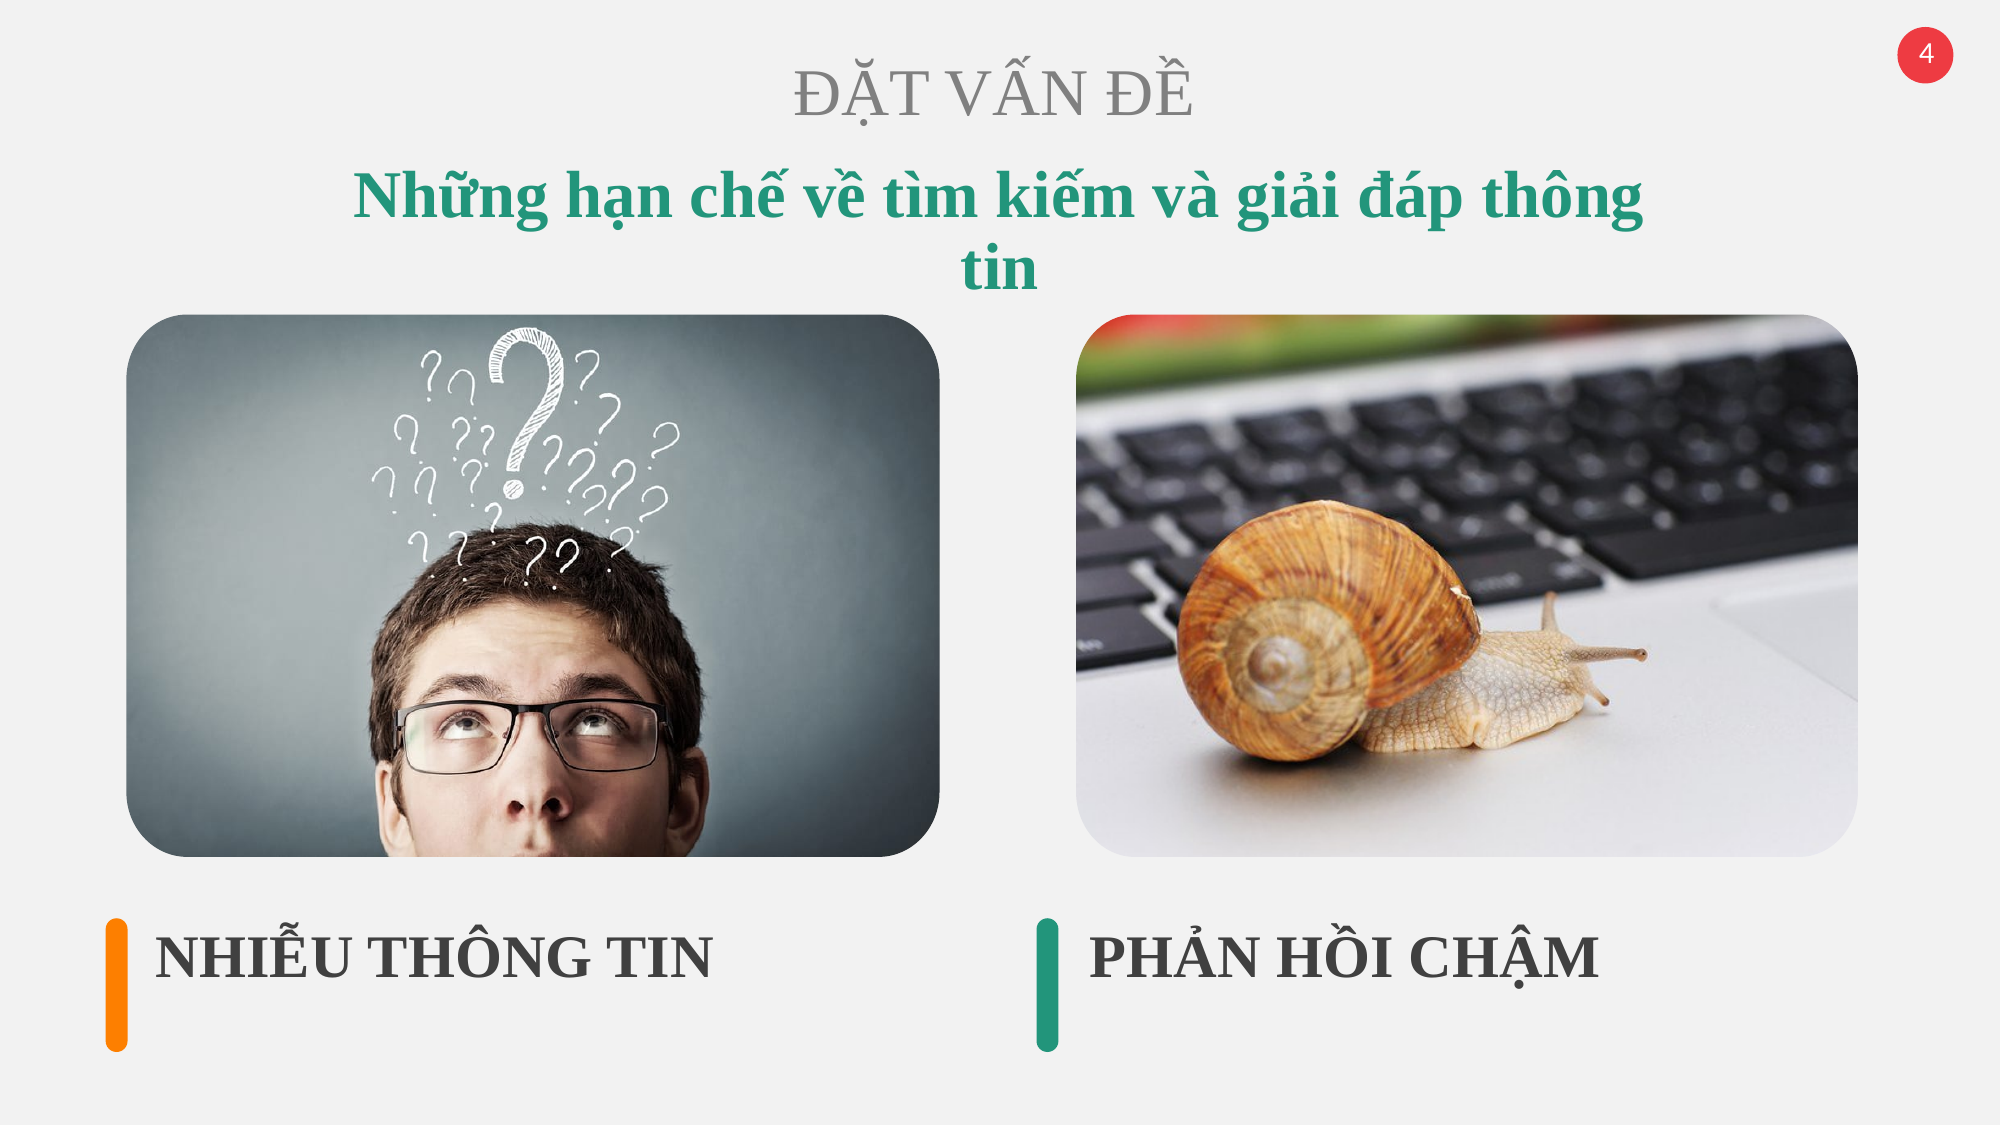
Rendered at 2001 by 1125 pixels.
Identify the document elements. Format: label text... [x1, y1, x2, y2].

text_box [1035, 917, 1060, 1054]
text_box [104, 917, 129, 1054]
list Những hạn chế về tìm kiếm và giải đáp thông tin [307, 152, 1707, 227]
text_box PHẢN HỒI CHẬM [1089, 909, 1783, 976]
text_box NHIỄU THÔNG TIN [155, 909, 858, 976]
picture [126, 270, 1858, 857]
list ĐẶT VẤN ĐỀ [546, 50, 1457, 138]
